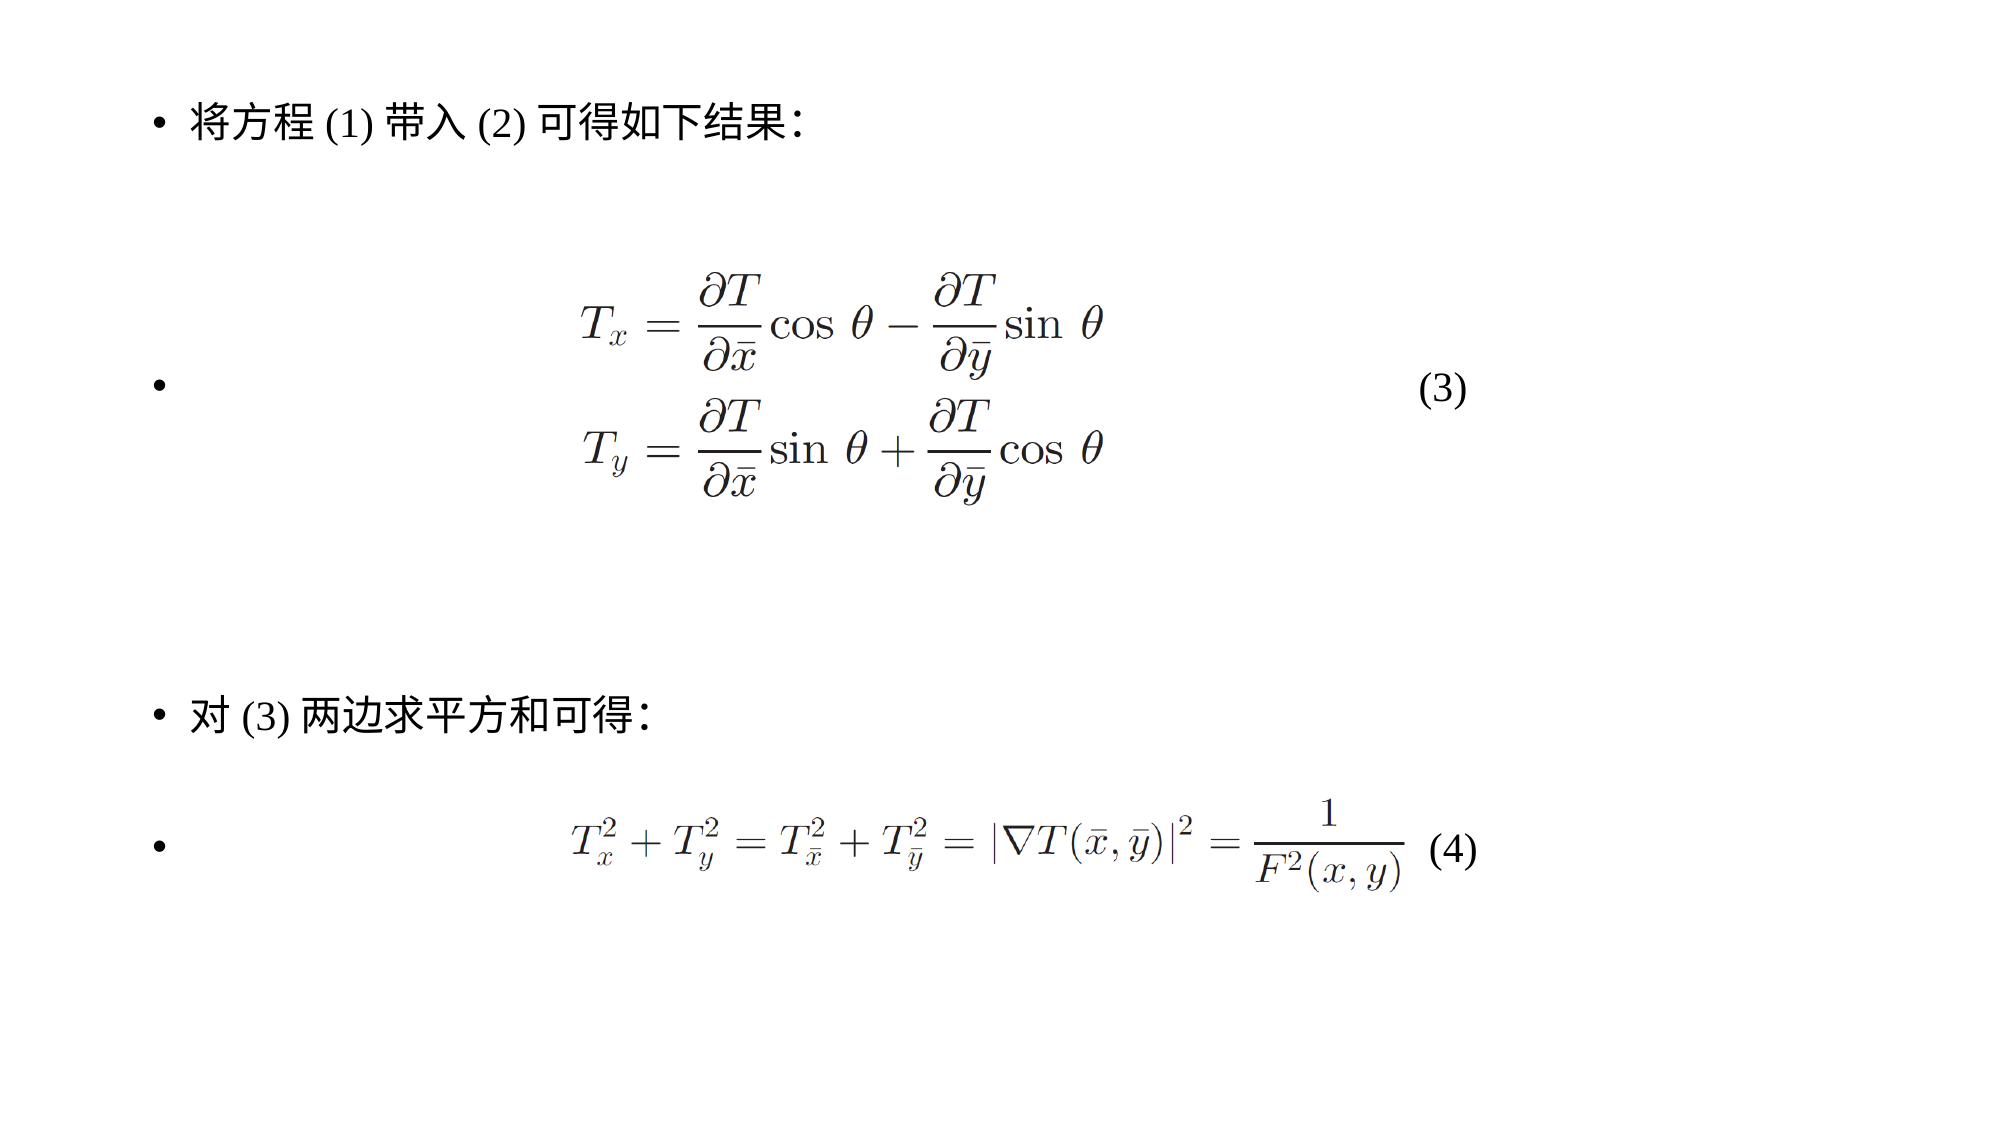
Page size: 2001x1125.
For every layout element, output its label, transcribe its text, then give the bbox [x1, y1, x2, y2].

picture [568, 794, 1411, 897]
picture [568, 267, 1106, 509]
list 将方程(1)带入(2)可得如下结果： (3) 对(3)两边求平方和可得： (4) [137, 94, 1863, 1014]
